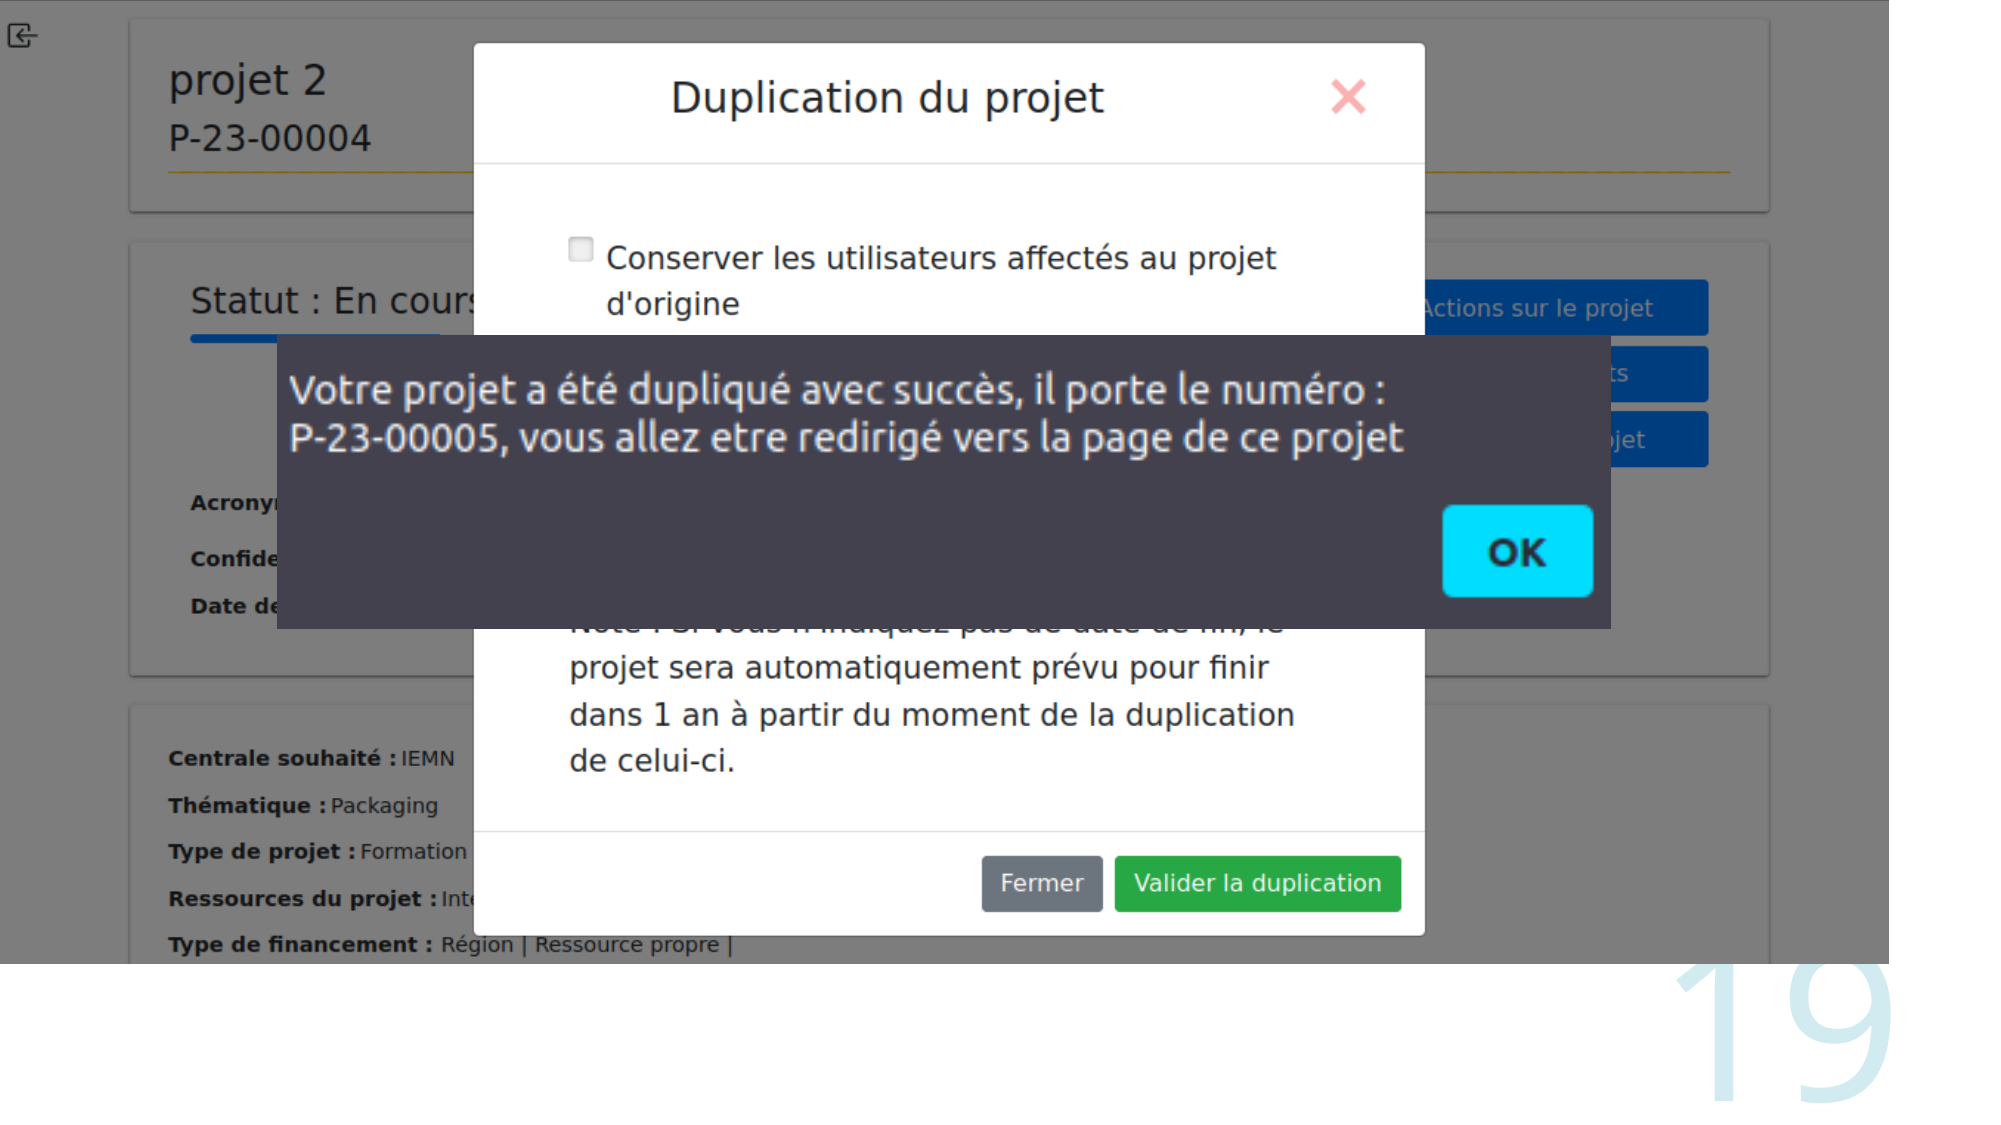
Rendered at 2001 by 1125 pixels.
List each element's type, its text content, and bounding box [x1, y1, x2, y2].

picture [0, 0, 1889, 965]
slide_number 19 [1437, 956, 1918, 1125]
